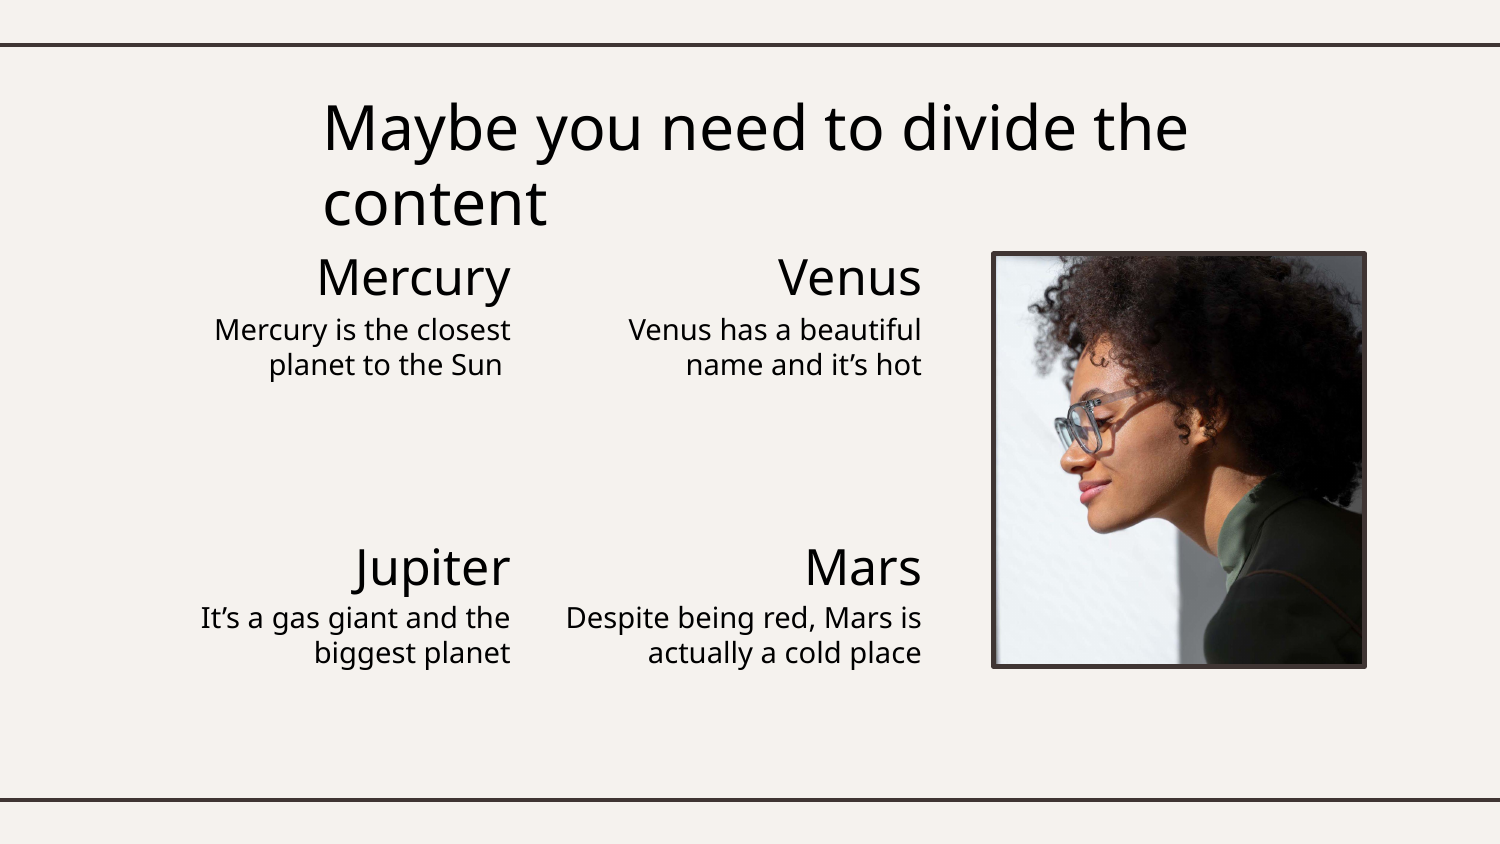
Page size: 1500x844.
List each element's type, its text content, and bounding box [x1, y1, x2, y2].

subtitle Despite being red, Mars is actually a cold place [529, 584, 938, 687]
subtitle Mercury is the closest planet to the Sun [117, 296, 526, 398]
title Maybe you need to divide the content [307, 72, 1363, 167]
subtitle Jupiter [117, 520, 526, 584]
subtitle Venus [529, 230, 938, 296]
subtitle It’s a gas giant and the biggest planet [117, 584, 526, 687]
subtitle Venus has a beautiful name and it’s hot [529, 296, 938, 398]
subtitle Mercury [117, 230, 526, 296]
picture [995, 255, 1363, 665]
subtitle Mars [529, 520, 938, 584]
